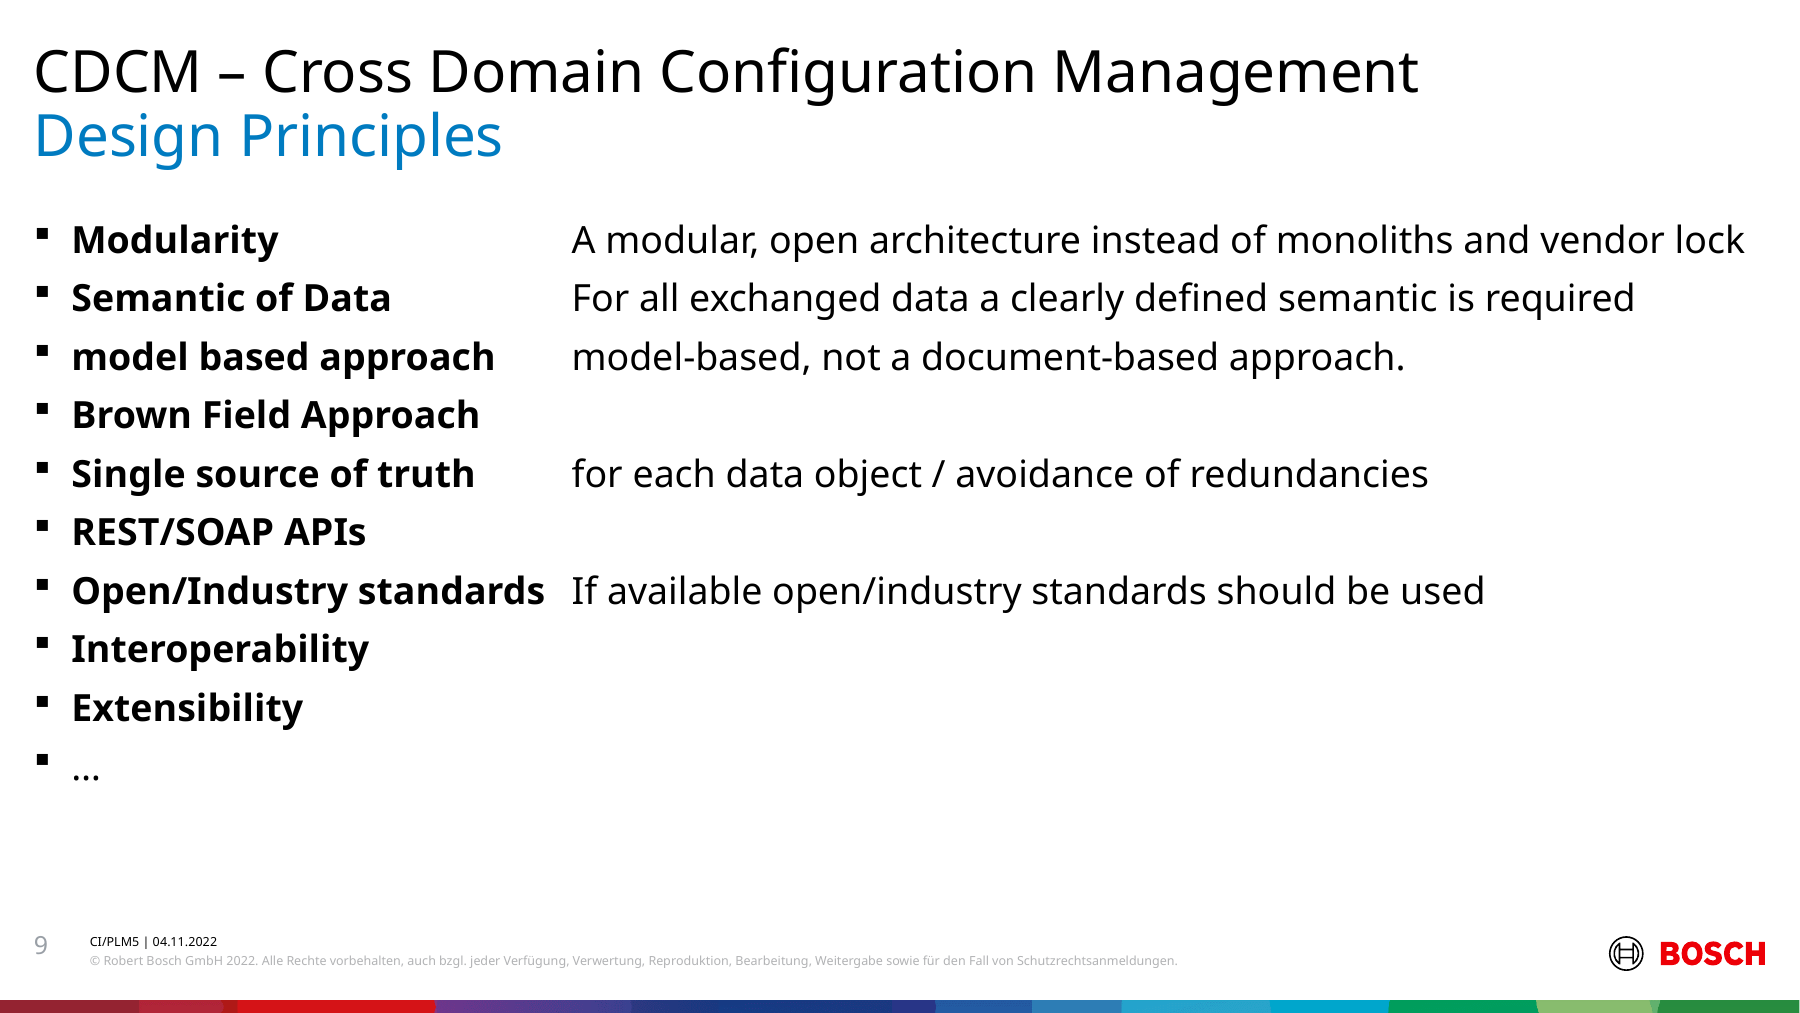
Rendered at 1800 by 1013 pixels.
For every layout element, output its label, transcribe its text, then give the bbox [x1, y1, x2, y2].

picture [1388, 1000, 1800, 1013]
slide_number 9 [33, 929, 81, 997]
title Design Principles [33, 107, 1766, 171]
list CDCM – Cross Domain Configuration Management [33, 42, 1766, 107]
list Modularity A modular, open architecture instead of monoliths and vendor lock Semantic of Data For all exchanged data a clearly defined semantic is required model based approach model-based, not a document-based approach. Brown Field Approach Single source of truth for each data object / avoidance of redundancies REST/SOAP APIs Open/Industry standards If available open/industry standards should be used Interoperability Extensibility … [33, 212, 1766, 909]
picture [0, 1000, 1270, 1013]
